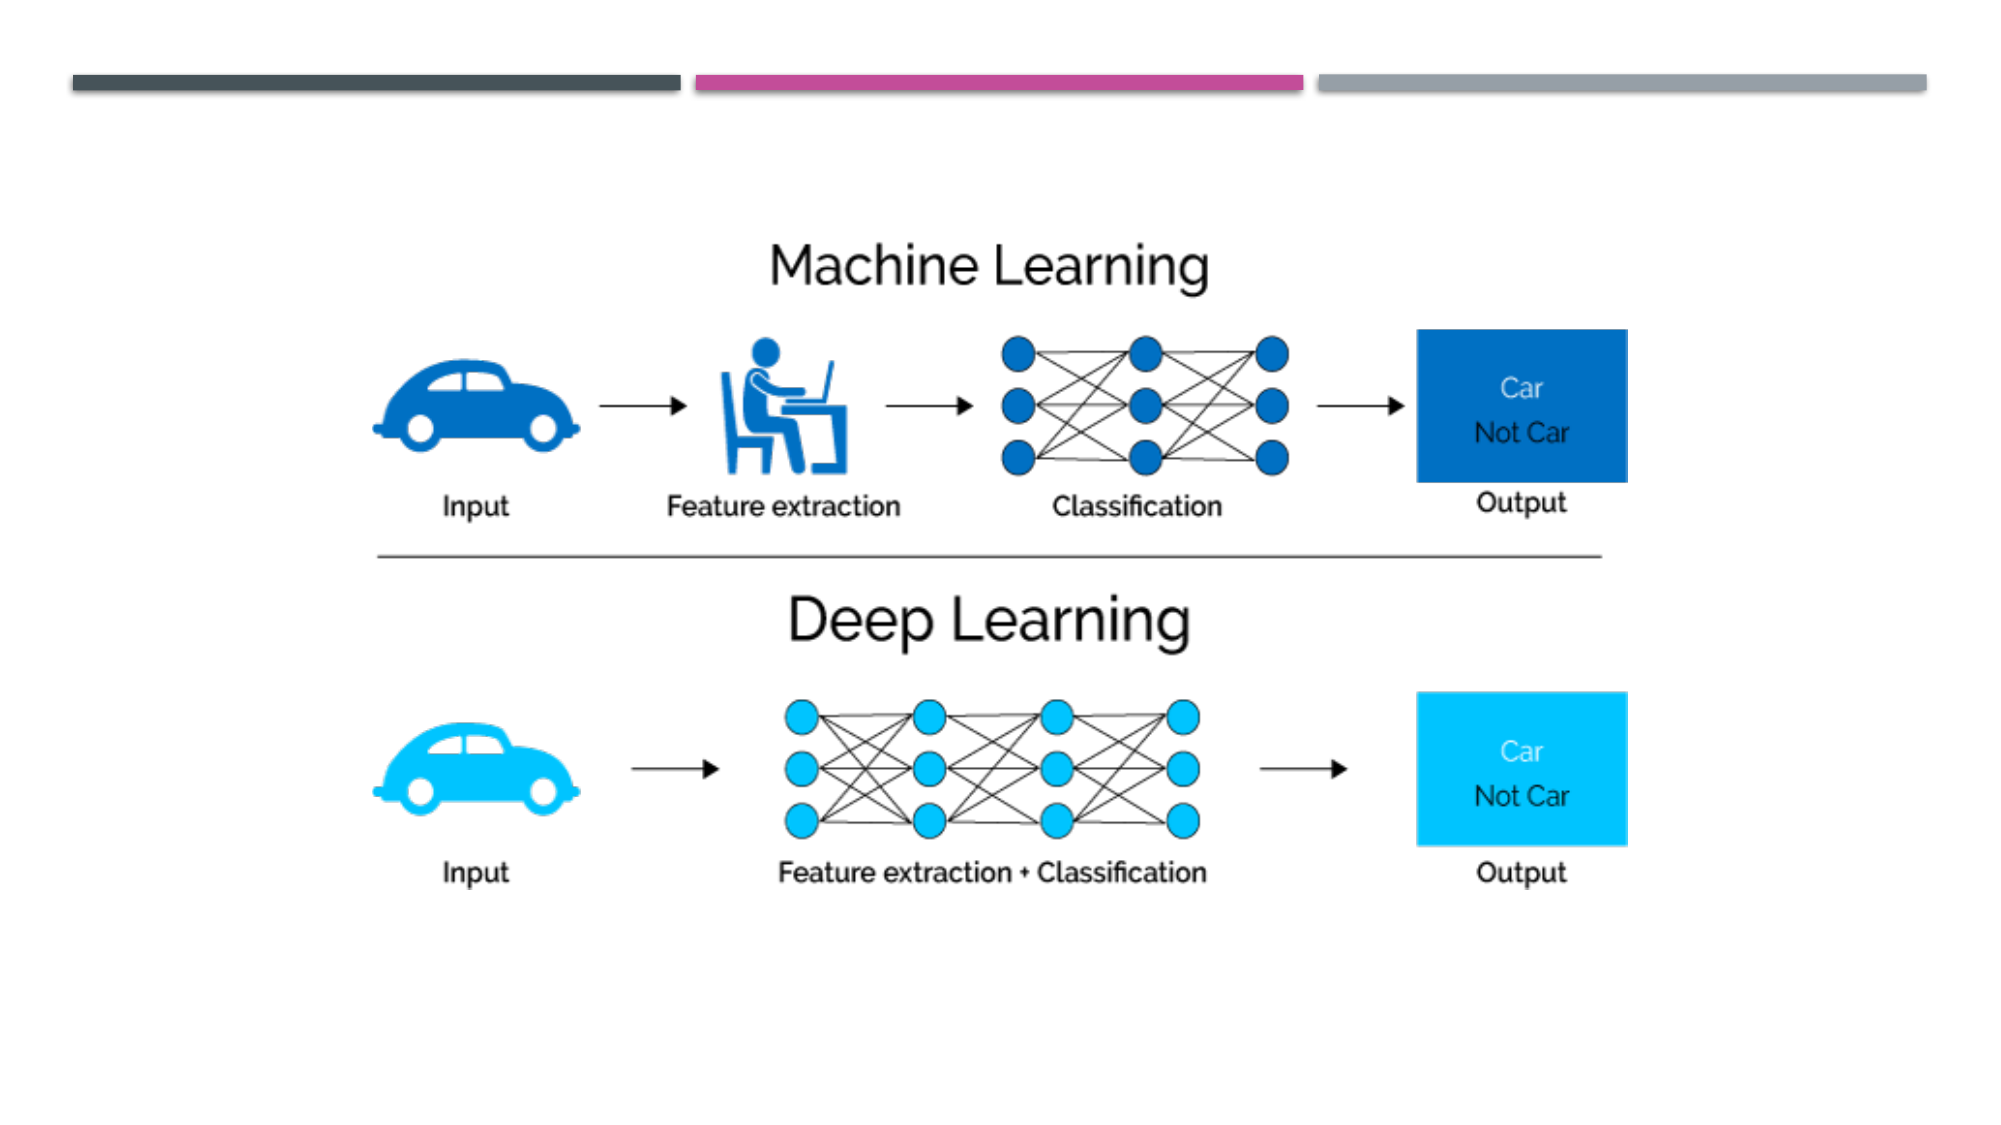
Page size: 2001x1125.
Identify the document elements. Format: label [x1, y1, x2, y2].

list [371, 234, 1629, 890]
